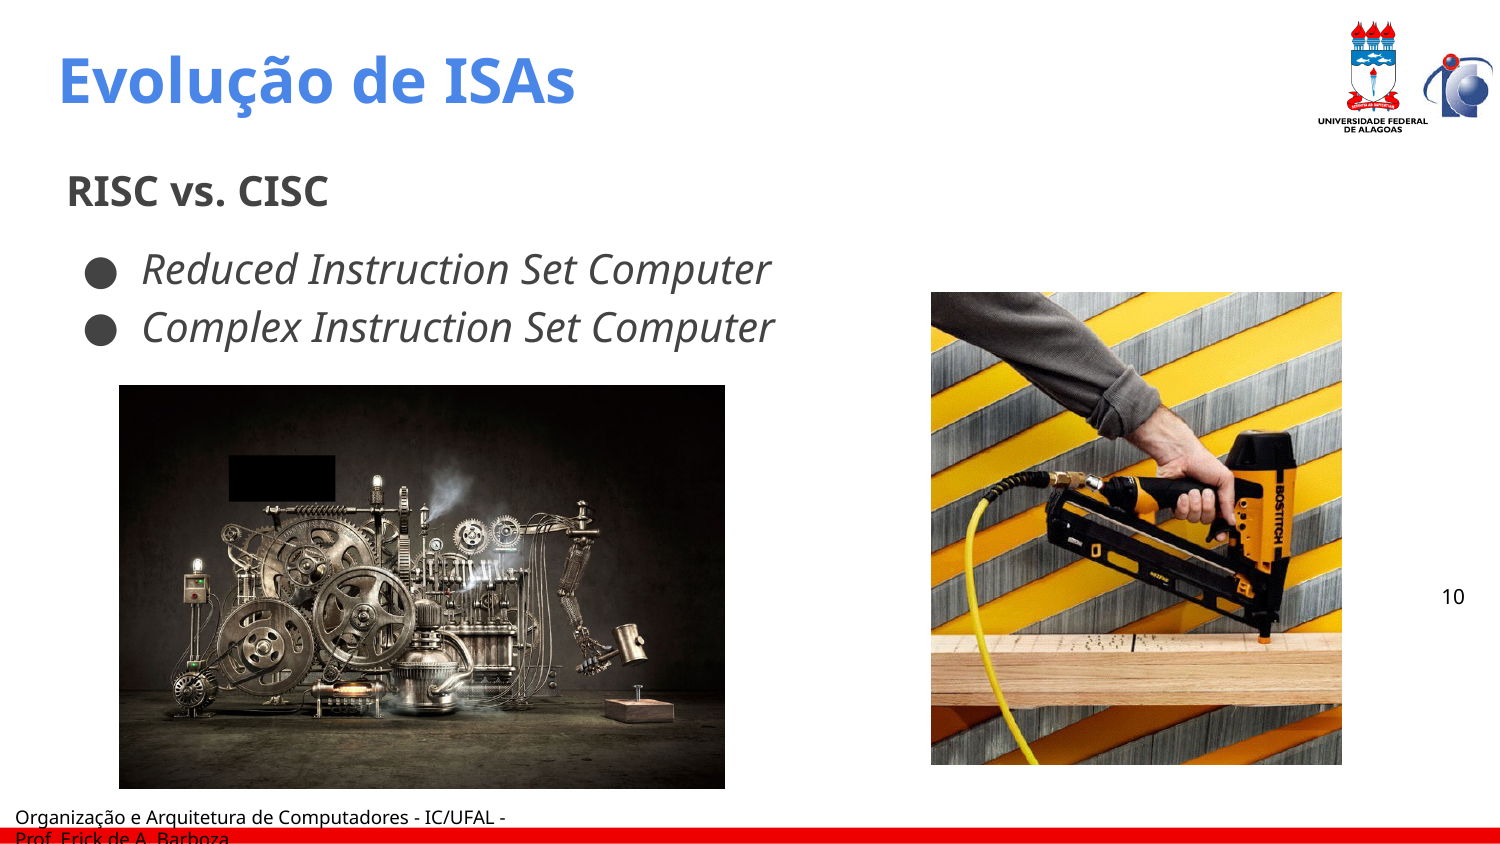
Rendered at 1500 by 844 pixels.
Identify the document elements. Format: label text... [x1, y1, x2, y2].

picture [930, 292, 1342, 766]
slide_number ‹#› [1389, 573, 1480, 623]
picture [119, 385, 725, 789]
picture [1316, 18, 1493, 135]
list RISC vs. CISC Reduced Instruction Set Computer Complex Instruction Set Computer [51, 142, 932, 318]
title Evolução de ISAs [42, 25, 1327, 94]
